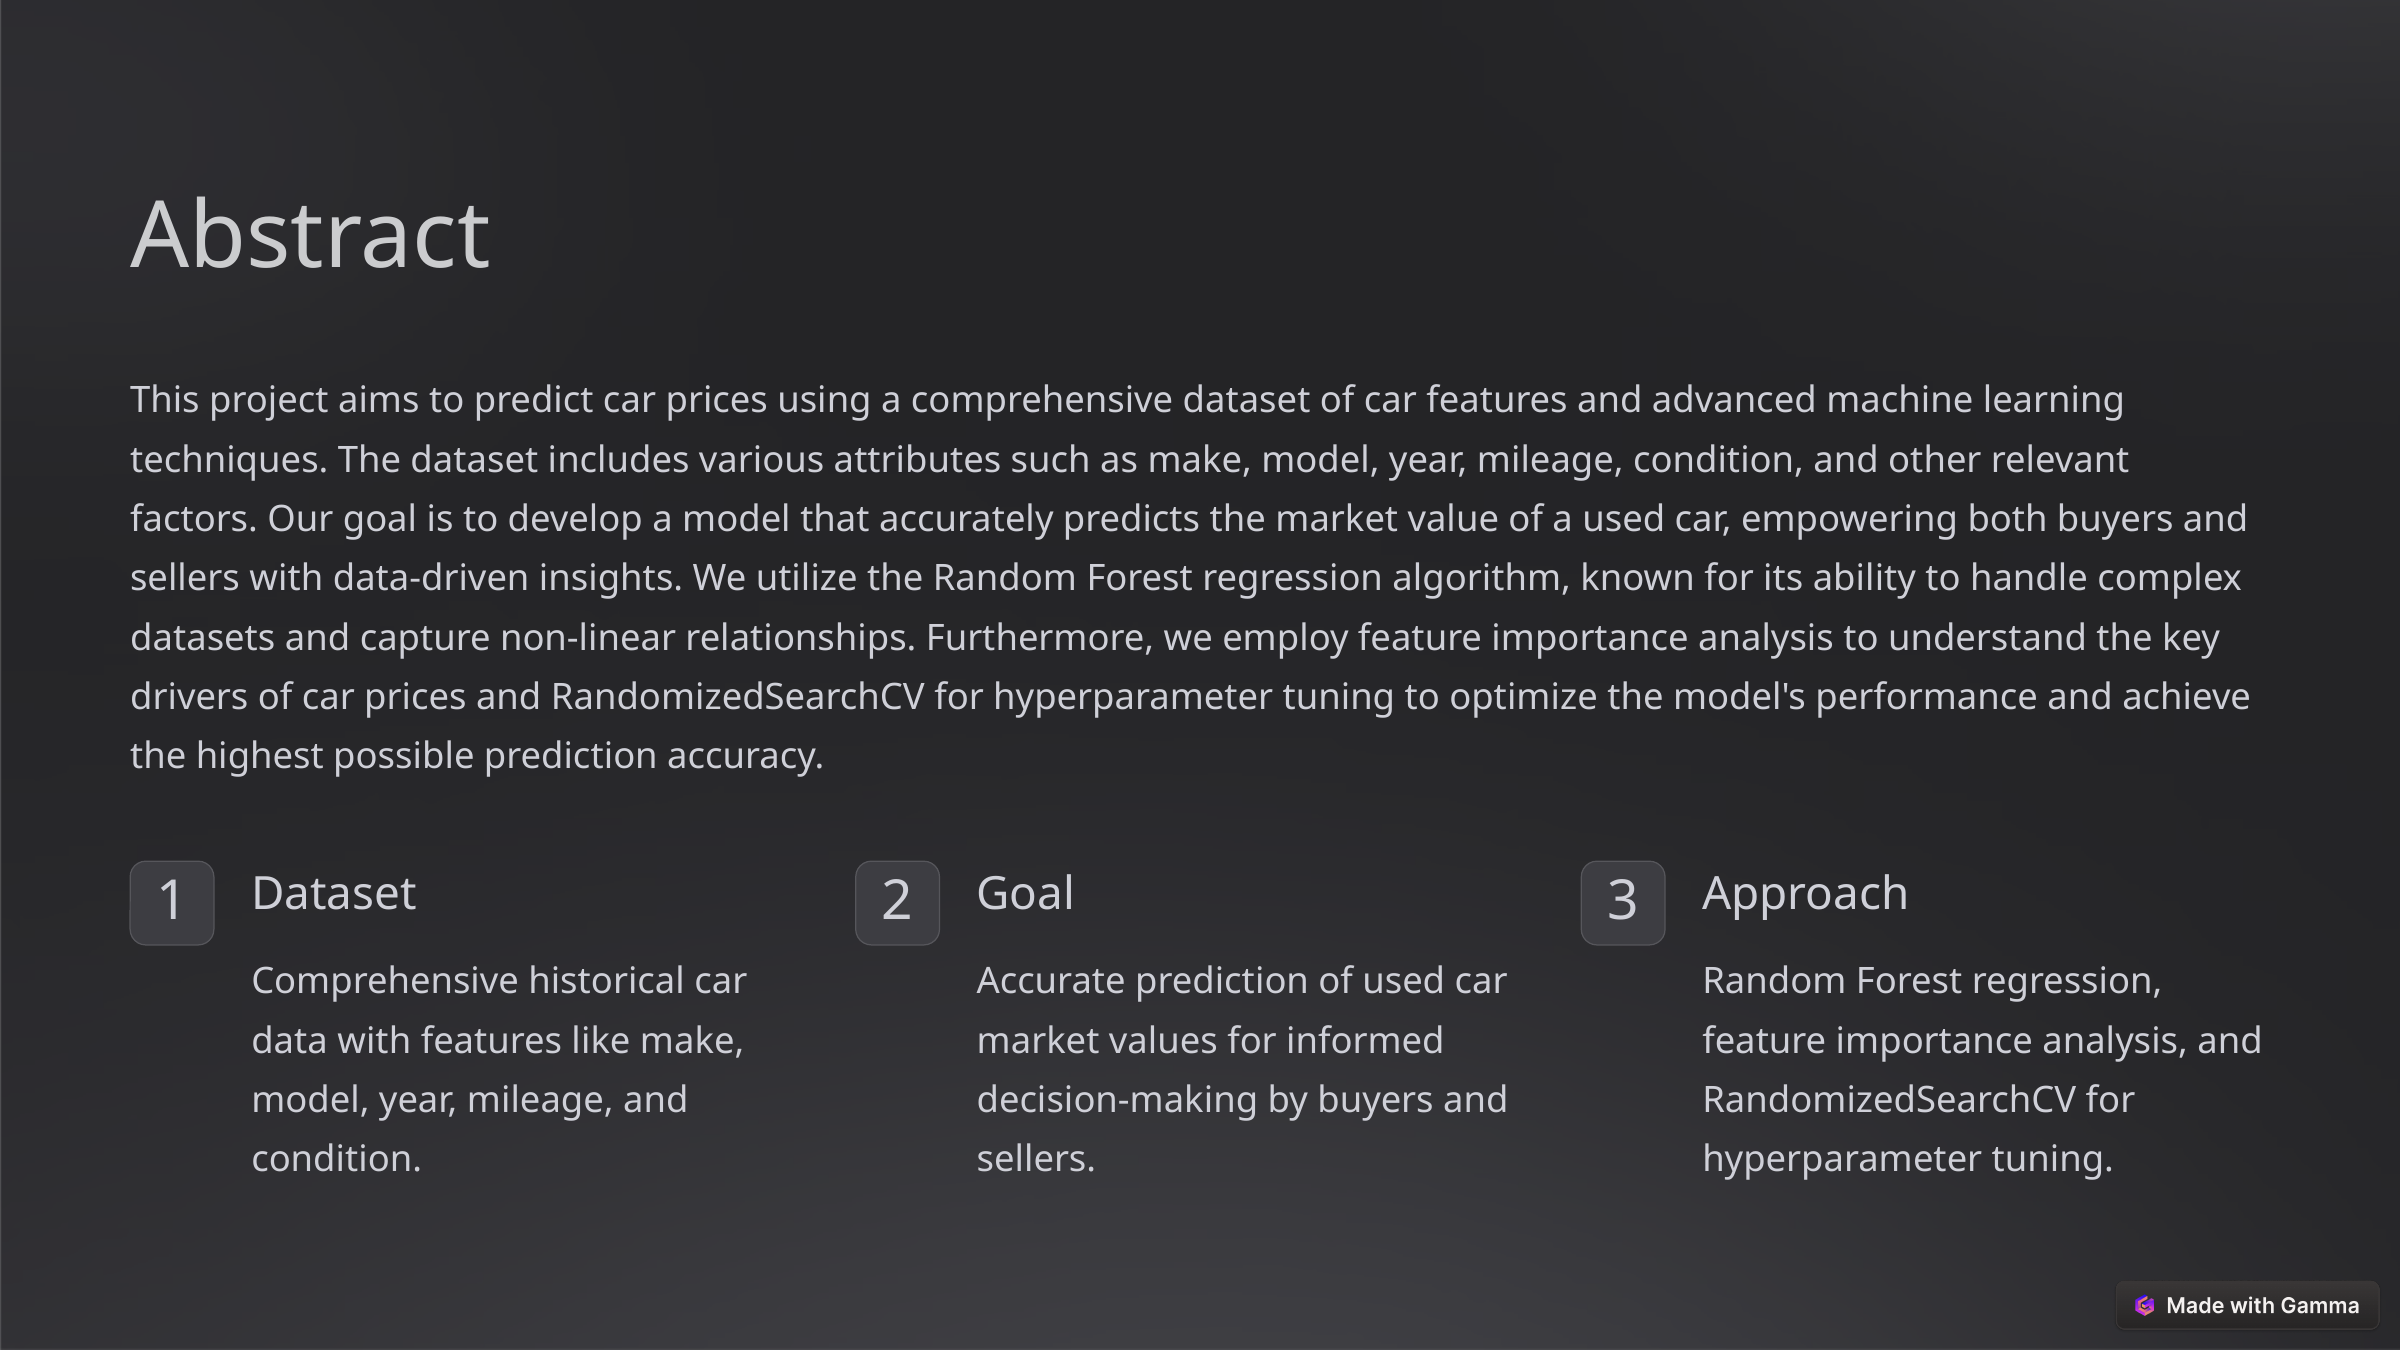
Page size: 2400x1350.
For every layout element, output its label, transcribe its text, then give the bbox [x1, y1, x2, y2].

text_box Abstract [130, 170, 1061, 287]
text_box [855, 861, 940, 945]
text_box 3 [1607, 875, 1640, 931]
text_box Accurate prediction of used car market values for informed decision-making by buyers and sellers. [976, 941, 1545, 1180]
text_box 2 [882, 875, 914, 931]
text_box Comprehensive historical car data with features like make, model, year, mileage, and condition. [251, 941, 819, 1180]
text_box [1581, 861, 1666, 945]
text_box Dataset [251, 861, 717, 920]
text_box [130, 861, 214, 945]
text_box 1 [161, 875, 183, 931]
text_box Goal [976, 861, 1442, 920]
text_box Approach [1702, 861, 2168, 920]
picture [2106, 1271, 2389, 1339]
text_box This project aims to predict car prices using a comprehensive dataset of car features and advanced machine learning techniques. The dataset includes various attributes such as make, model, year, mileage, condition, and other relevant factors. Our goal is to develop a model that accurately predicts the market value of a used car, empowering both buyers and sellers with data-driven insights. We utilize the Random Forest regression algorithm, known for its ability to handle complex datasets and capture non-linear relationships. Furthermore, we employ feature importance analysis to understand the key drivers of car prices and RandomizedSearchCV for hyperparameter tuning to optimize the model's performance and achieve the highest possible prediction accuracy. [130, 360, 2270, 778]
text_box Random Forest regression, feature importance analysis, and RandomizedSearchCV for hyperparameter tuning. [1702, 941, 2270, 1180]
